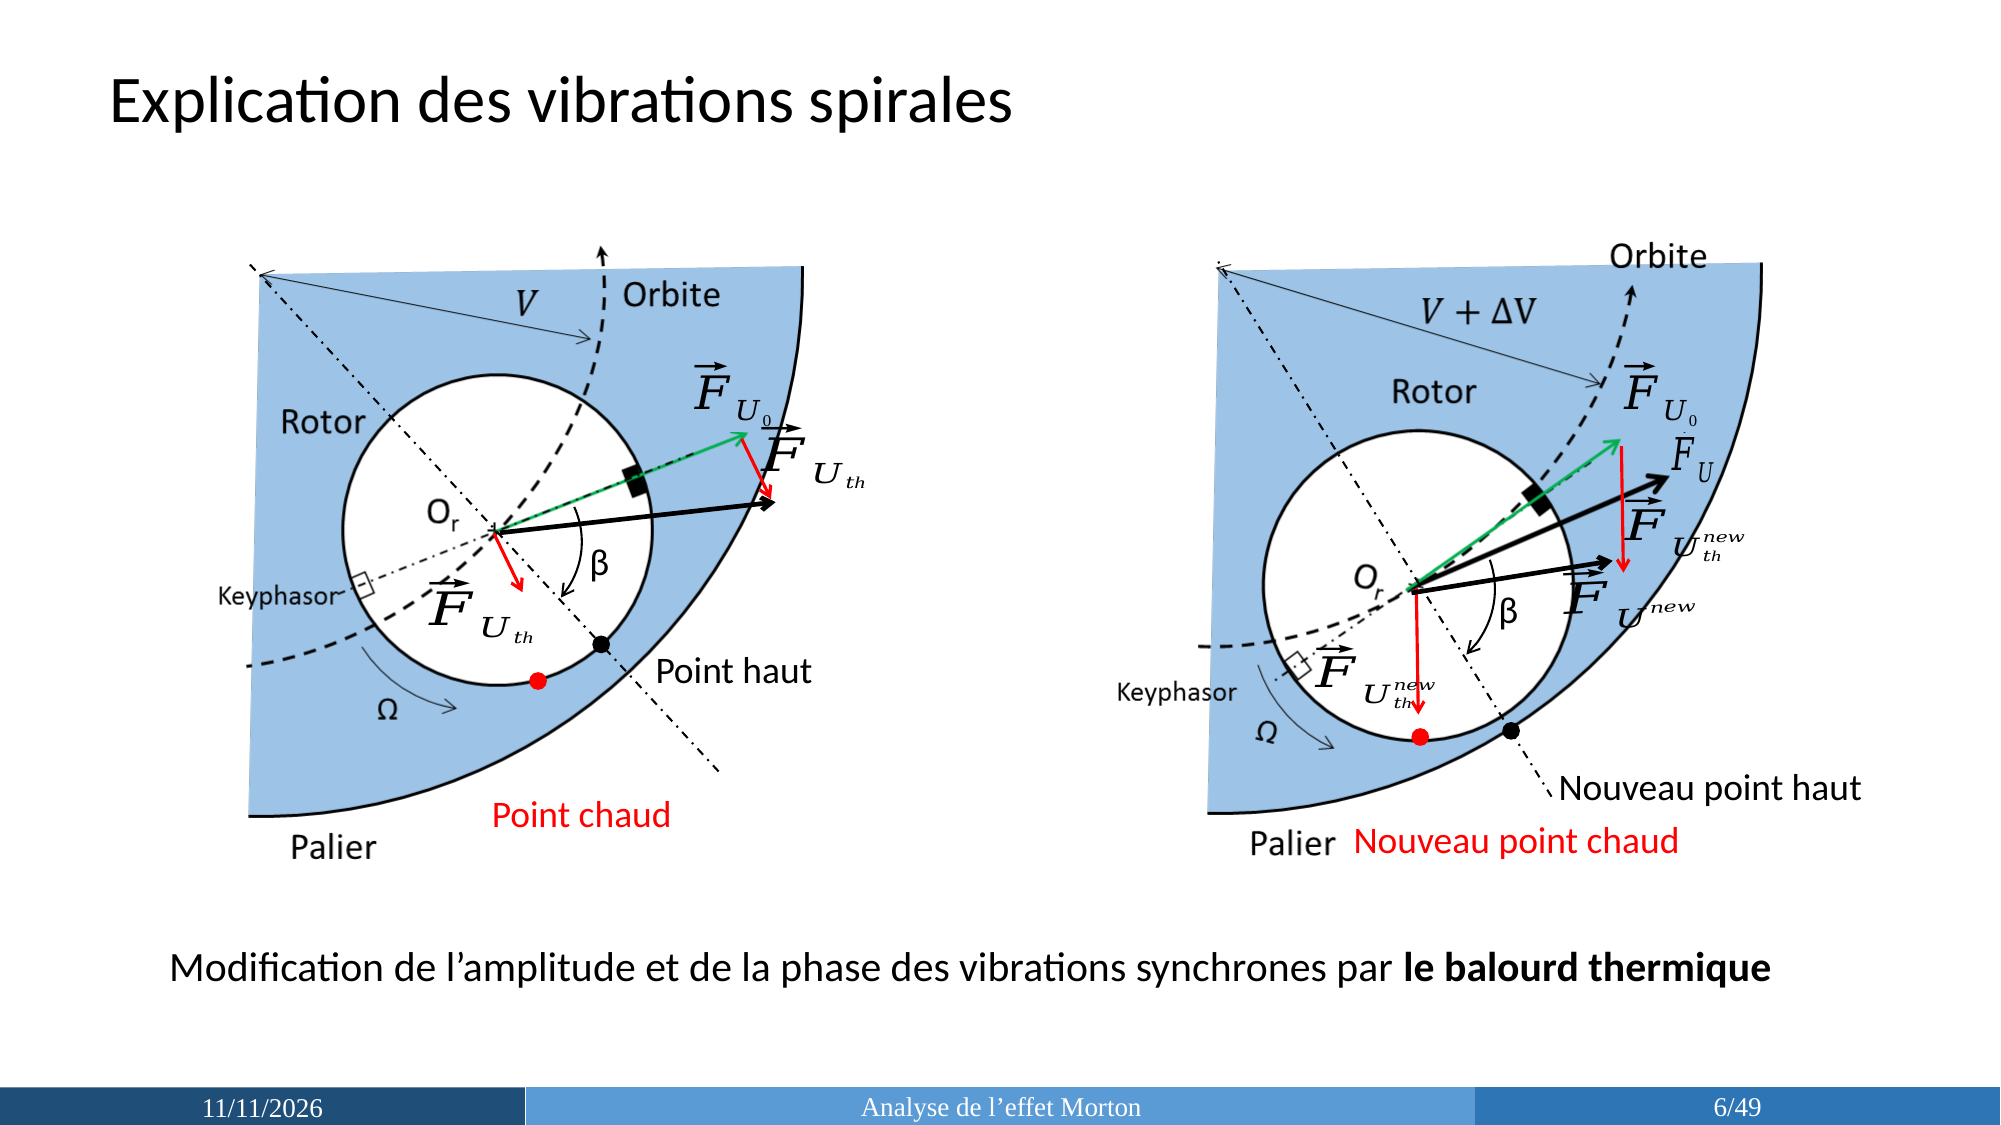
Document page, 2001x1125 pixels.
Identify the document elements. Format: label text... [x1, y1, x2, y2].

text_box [249, 264, 842, 772]
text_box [1216, 258, 1920, 817]
footer Analyse de l’effet Morton [526, 1087, 1475, 1125]
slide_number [0, 1087, 525, 1125]
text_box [499, 502, 776, 533]
text_box Explication des vibrations spirales [94, 48, 1030, 143]
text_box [1098, 220, 1802, 889]
slide_number 6/49 [1475, 1087, 2000, 1125]
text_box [1411, 560, 1613, 593]
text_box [425, 533, 533, 649]
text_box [1312, 588, 1436, 715]
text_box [1621, 446, 1745, 573]
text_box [741, 422, 865, 500]
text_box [147, 232, 816, 893]
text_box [369, 447, 635, 636]
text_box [464, 672, 699, 843]
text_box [1292, 728, 1742, 869]
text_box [1292, 495, 1544, 684]
